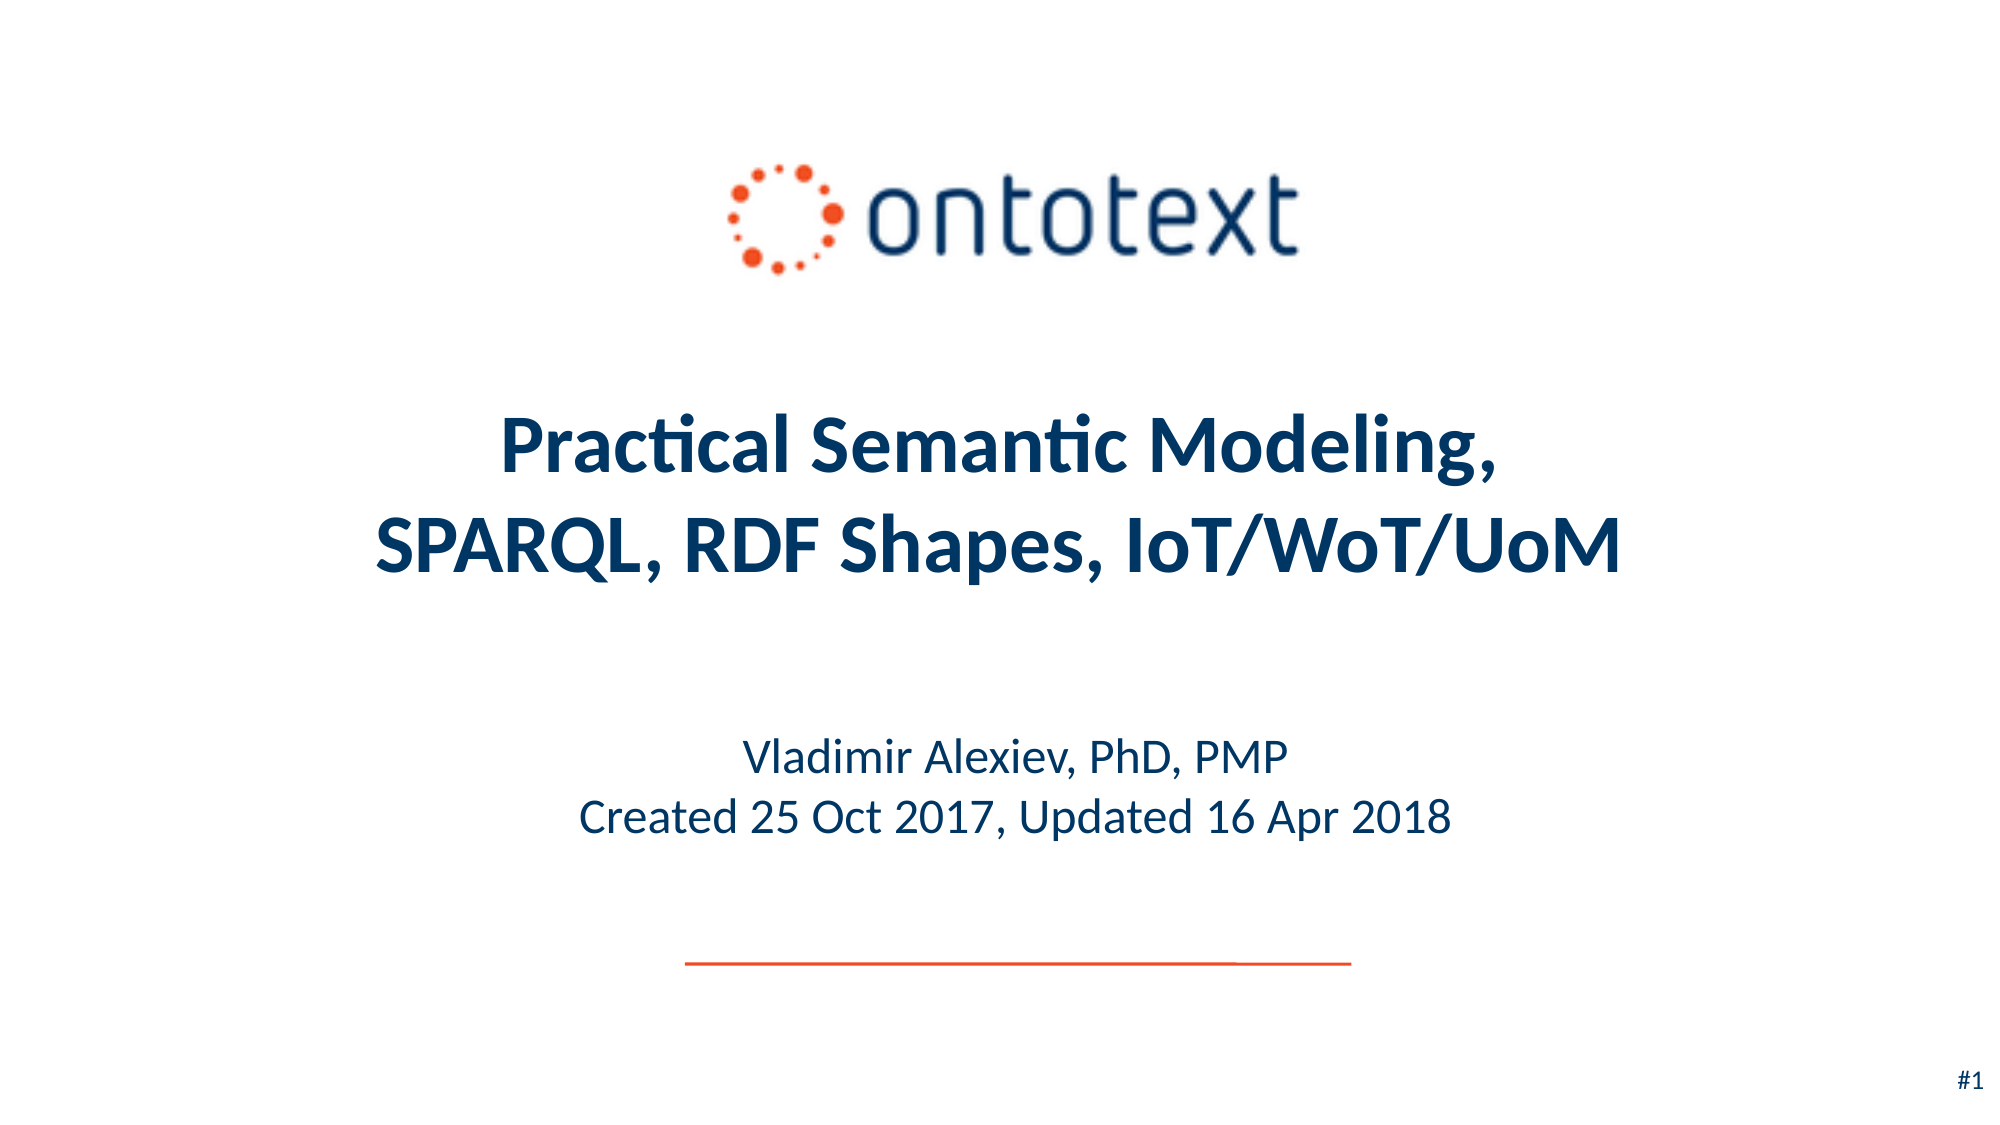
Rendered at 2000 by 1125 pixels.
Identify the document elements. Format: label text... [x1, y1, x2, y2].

subtitle Vladimir Alexiev, PhD, PMP Created 25 Oct 2017, Updated 16 Apr 2018 [165, 715, 1867, 926]
title Practical Semantic Modeling, SPARQL, RDF Shapes, IoT/WoT/UoM [150, 368, 1851, 610]
slide_number #1 [1835, 1054, 2000, 1105]
picture [725, 160, 1306, 283]
